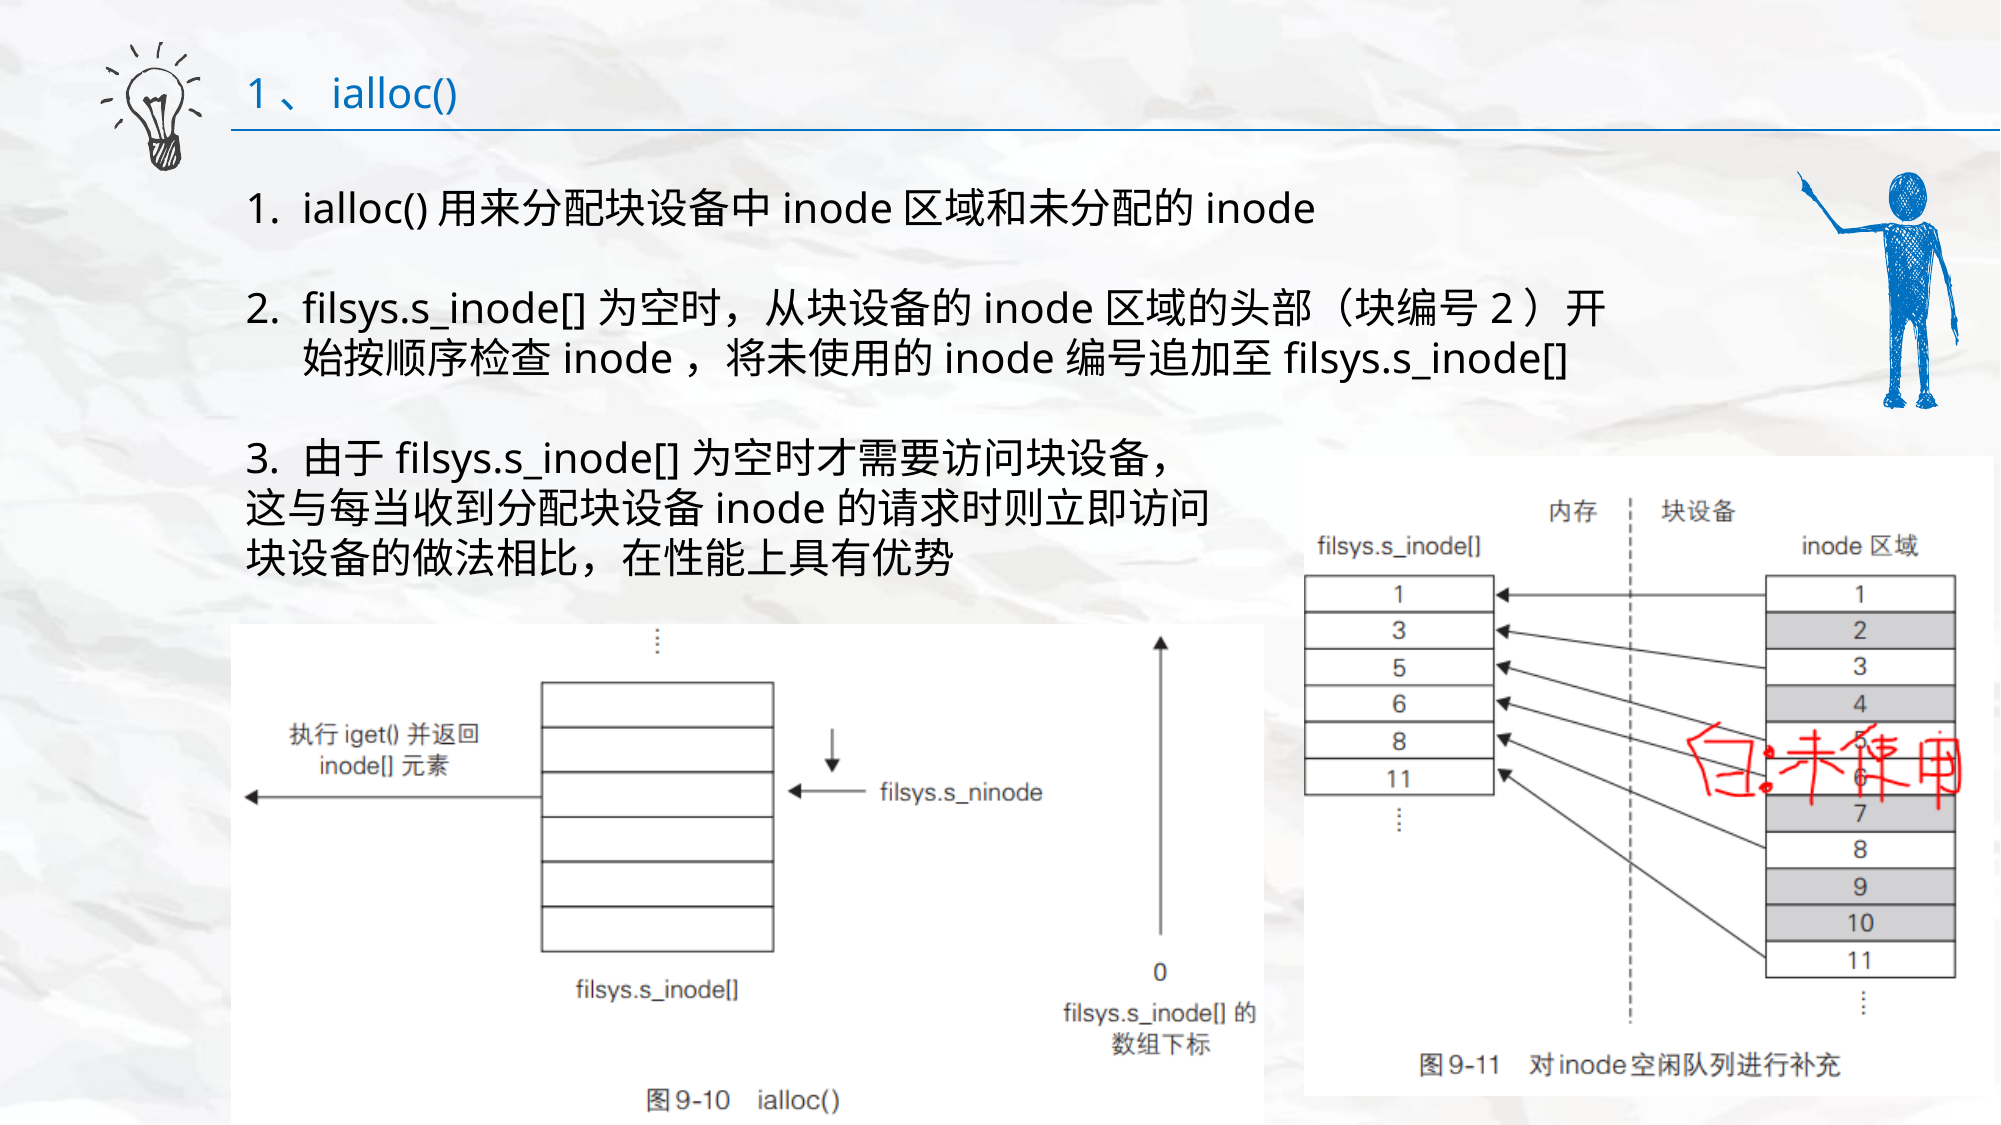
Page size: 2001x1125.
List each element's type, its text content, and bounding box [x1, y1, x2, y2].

text_box 1、ialloc() [231, 59, 722, 125]
picture [0, 0, 2000, 1125]
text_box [100, 41, 203, 172]
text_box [1796, 171, 1961, 410]
text_box ialloc()用来分配块设备中inode区域和未分配的inode filsys.s_inode[]为空时，从块设备的inode区域的头部（块编号2）开始按顺序检查inode，将未使用的inode编号追加至filsys.s_inode[] 由于filsys.s_inode[]为空时才需要访问块设备， 这与每当收到分配块设备inode的请求时则立即访问 块设备的做法相比，在性能上具有优势 [230, 174, 1630, 589]
